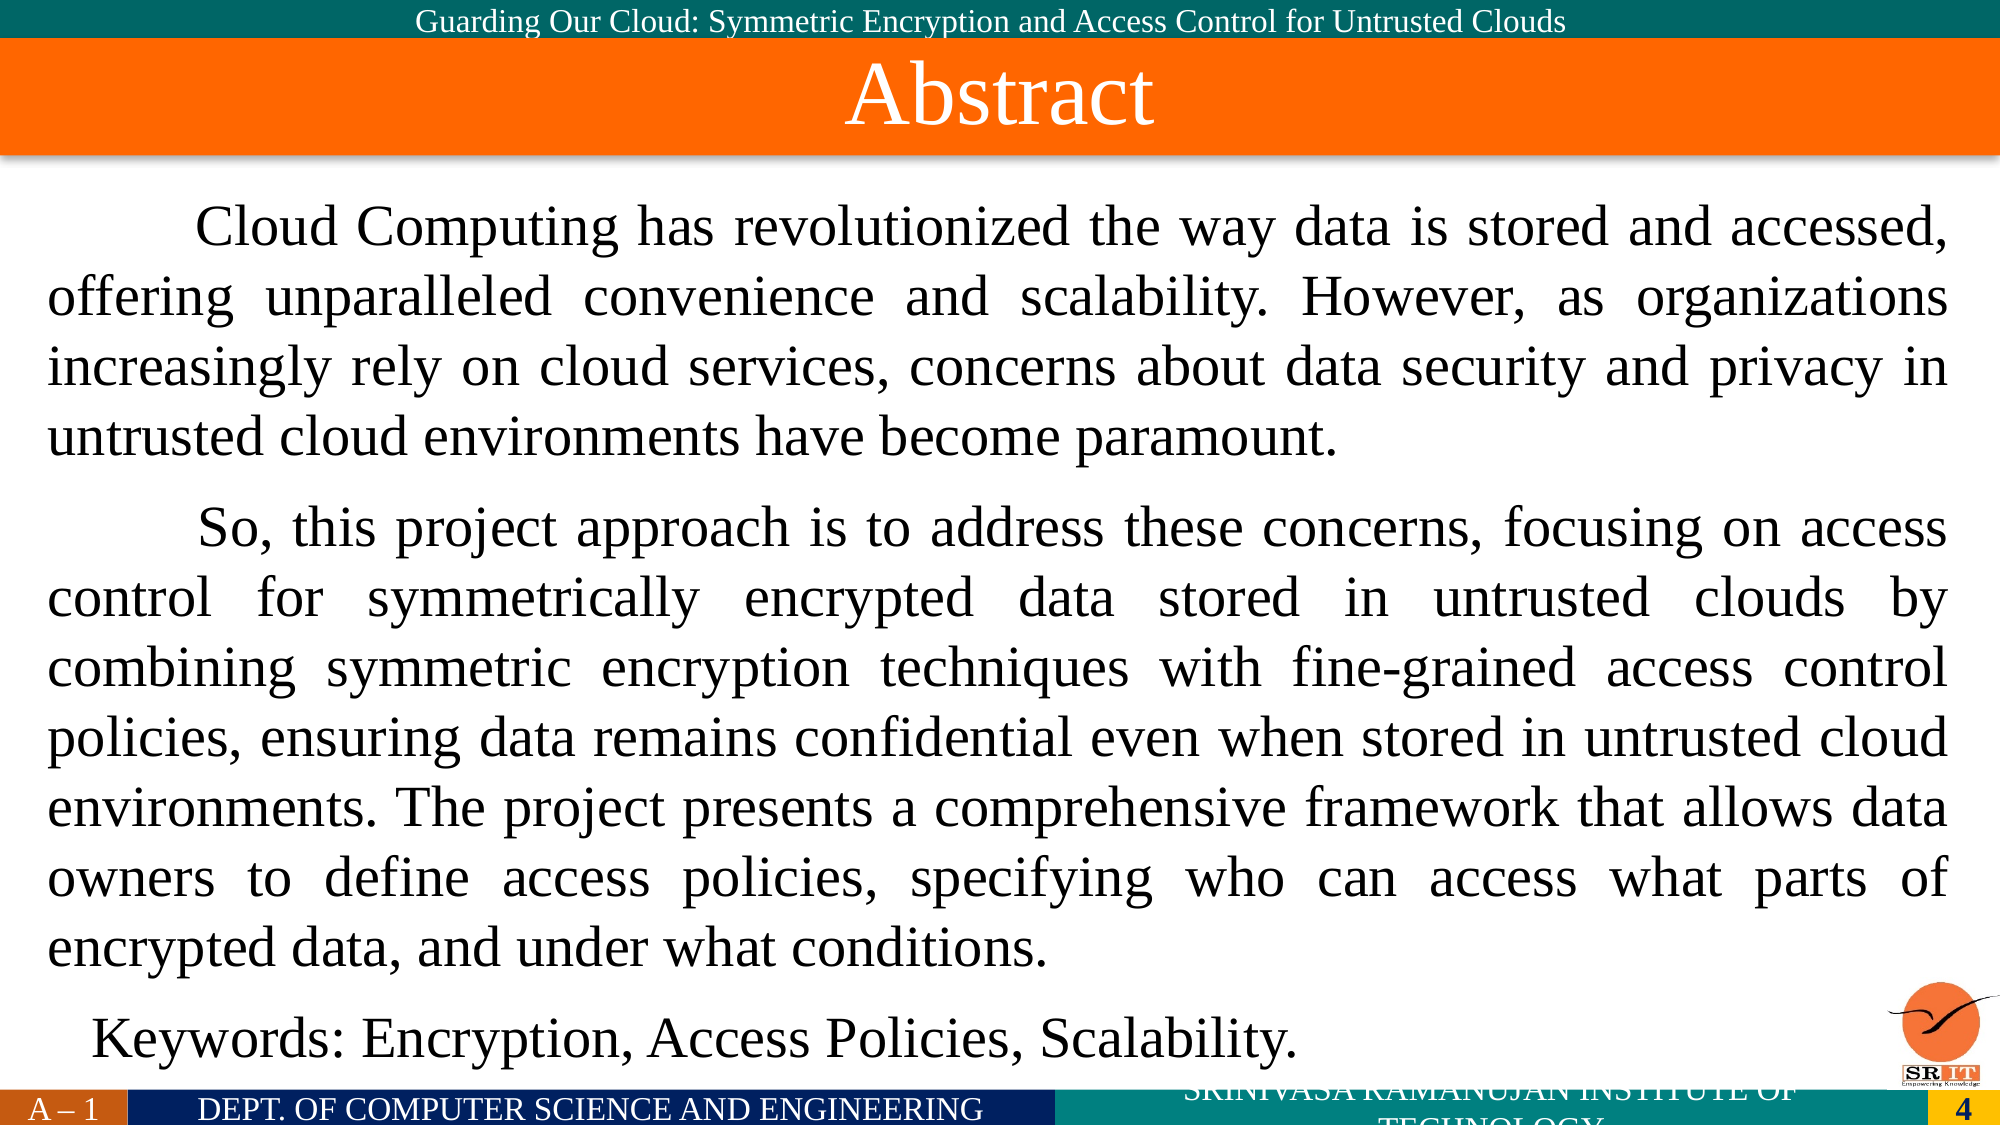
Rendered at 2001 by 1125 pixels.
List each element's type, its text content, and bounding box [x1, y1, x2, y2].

list Cloud Computing has revolutionized the way data is stored and accessed, offering unparalleled convenience and scalability. However, as organizations increasingly rely on cloud services, concerns about data security and privacy in untrusted cloud environments have become paramount. So, this project approach is to address these concerns, focusing on access control for symmetrically encrypted data stored in untrusted clouds by combining symmetric encryption techniques with fine-grained access control policies, ensuring data remains confidential even when stored in untrusted cloud environments. The project presents a comprehensive framework that allows data owners to define access policies, specifying who can access what parts of encrypted data, and under what conditions. Keywords: Encryption, Access Policies, Scalability. [32, 179, 1965, 1065]
title Abstract [0, 38, 2000, 156]
picture [1887, 977, 2000, 1090]
